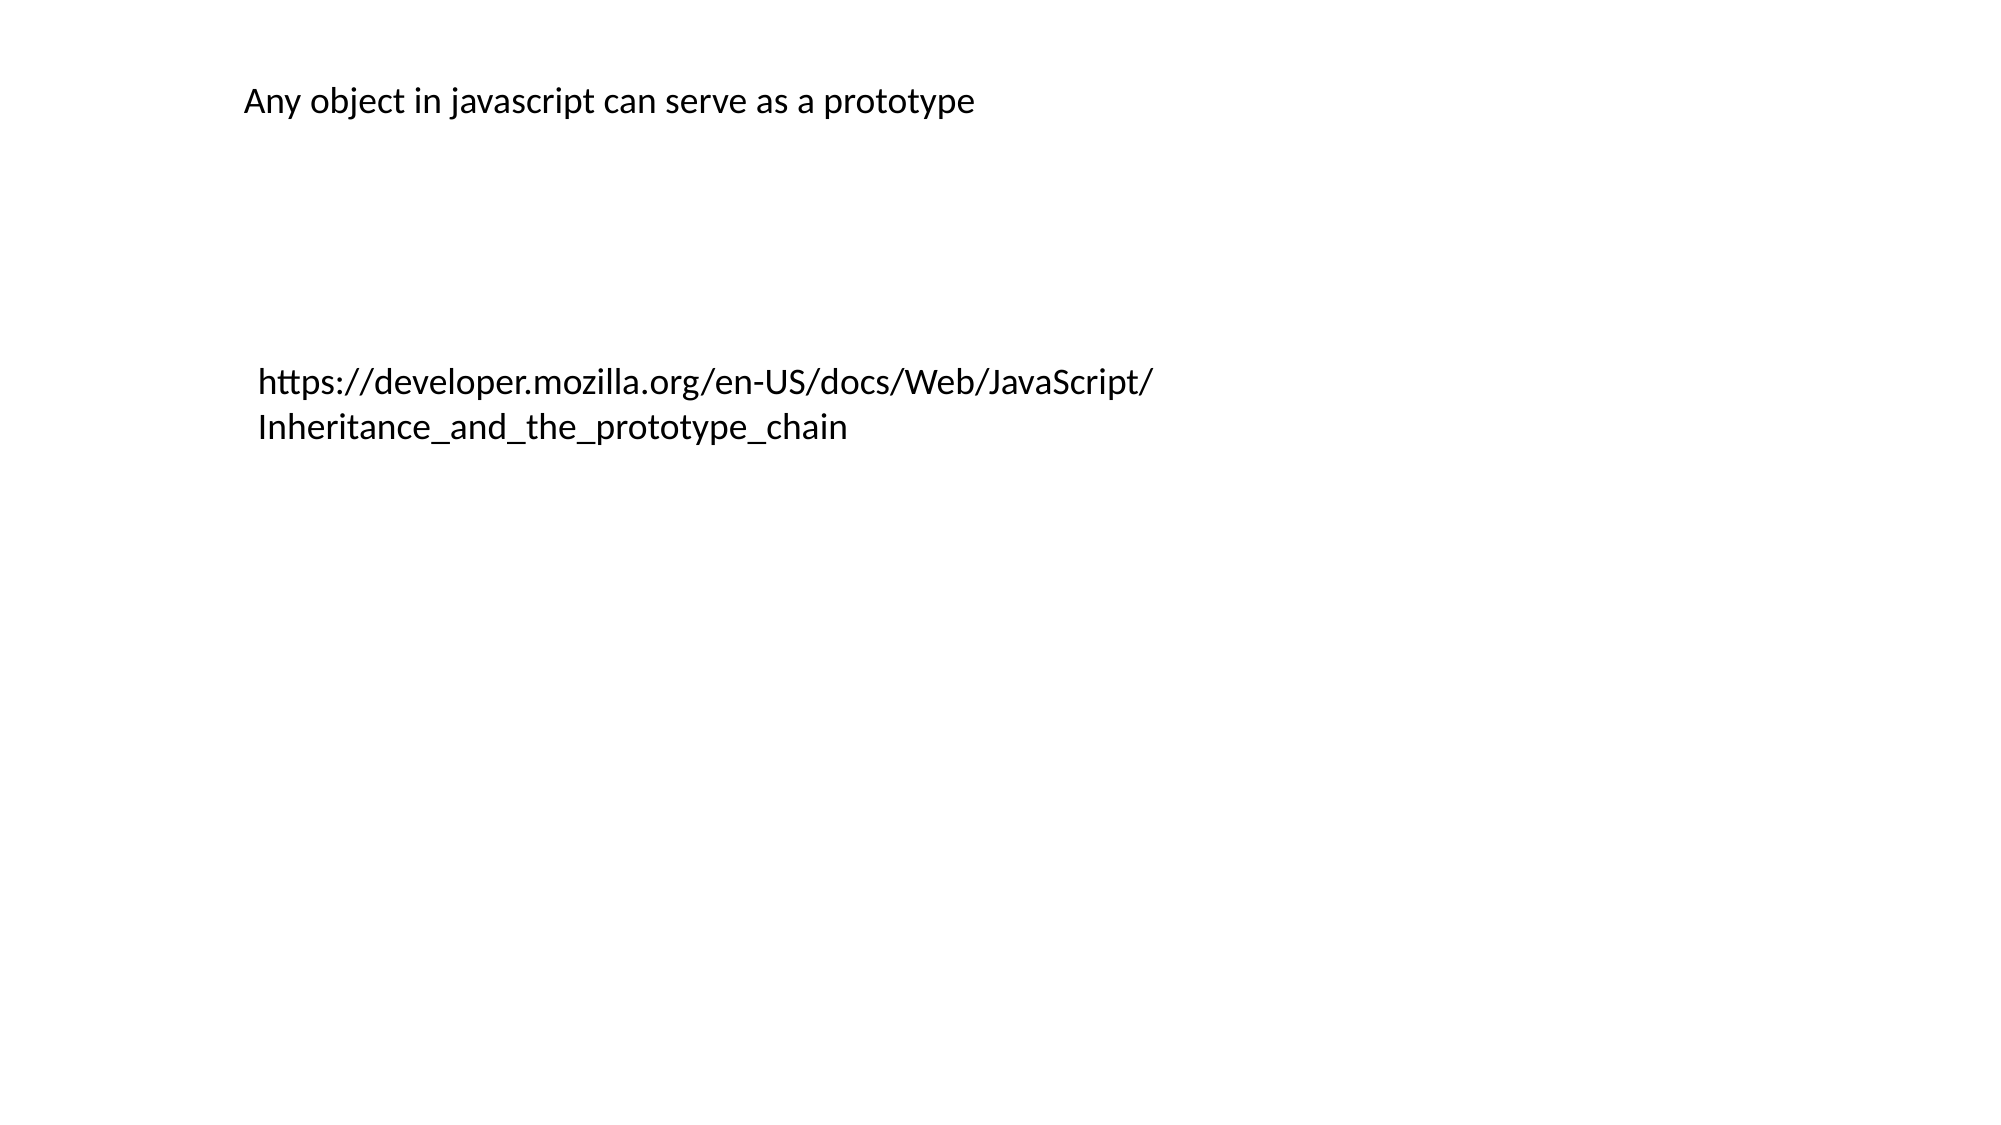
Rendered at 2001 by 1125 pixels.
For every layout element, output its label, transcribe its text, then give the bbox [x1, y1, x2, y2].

text_box Any object in javascript can serve as a prototype [228, 68, 992, 128]
text_box https://developer.mozilla.org/en-US/docs/Web/JavaScript/Inheritance_and_the_prototype_chain [243, 349, 1701, 454]
